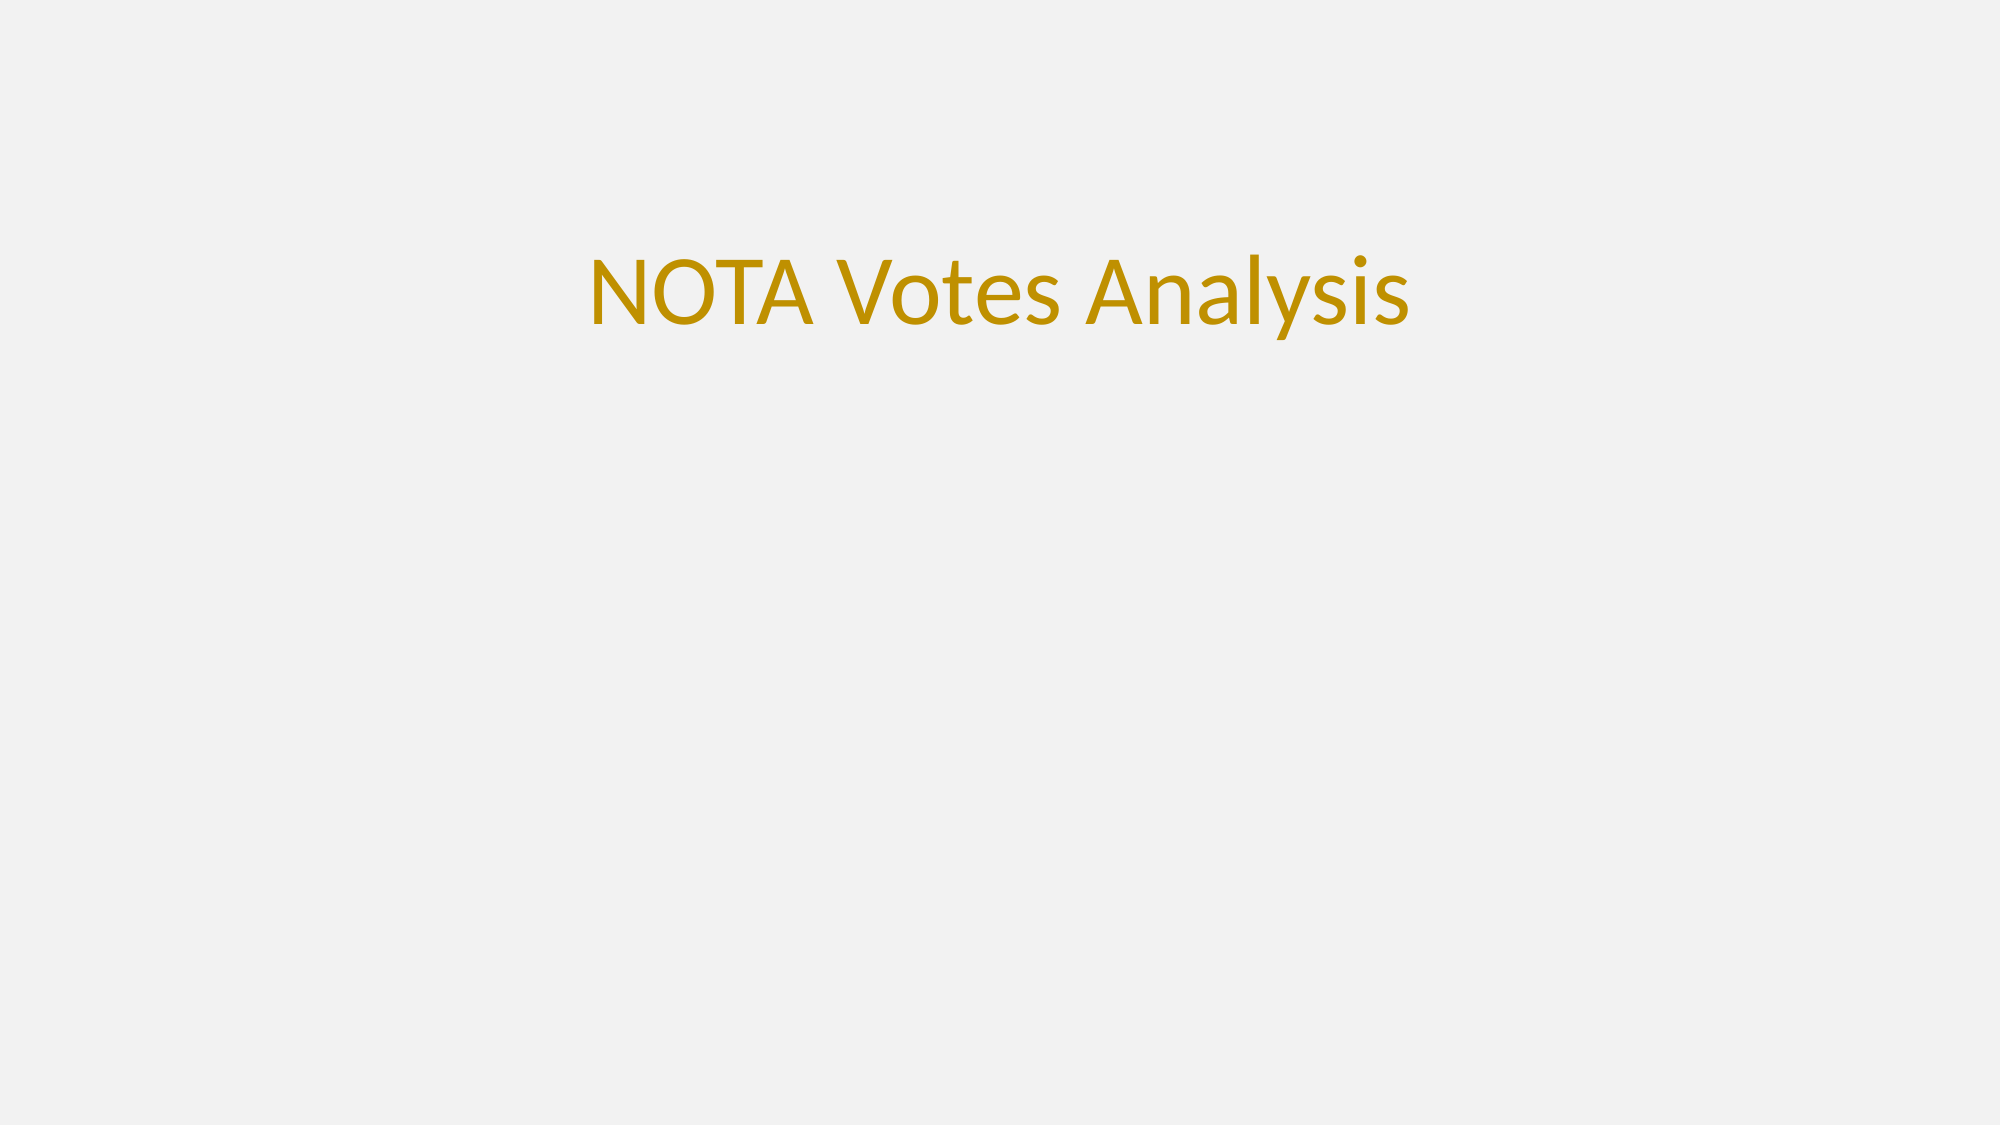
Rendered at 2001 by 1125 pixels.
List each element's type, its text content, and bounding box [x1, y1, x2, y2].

text_box NOTA Votes Analysis [347, 217, 1653, 353]
